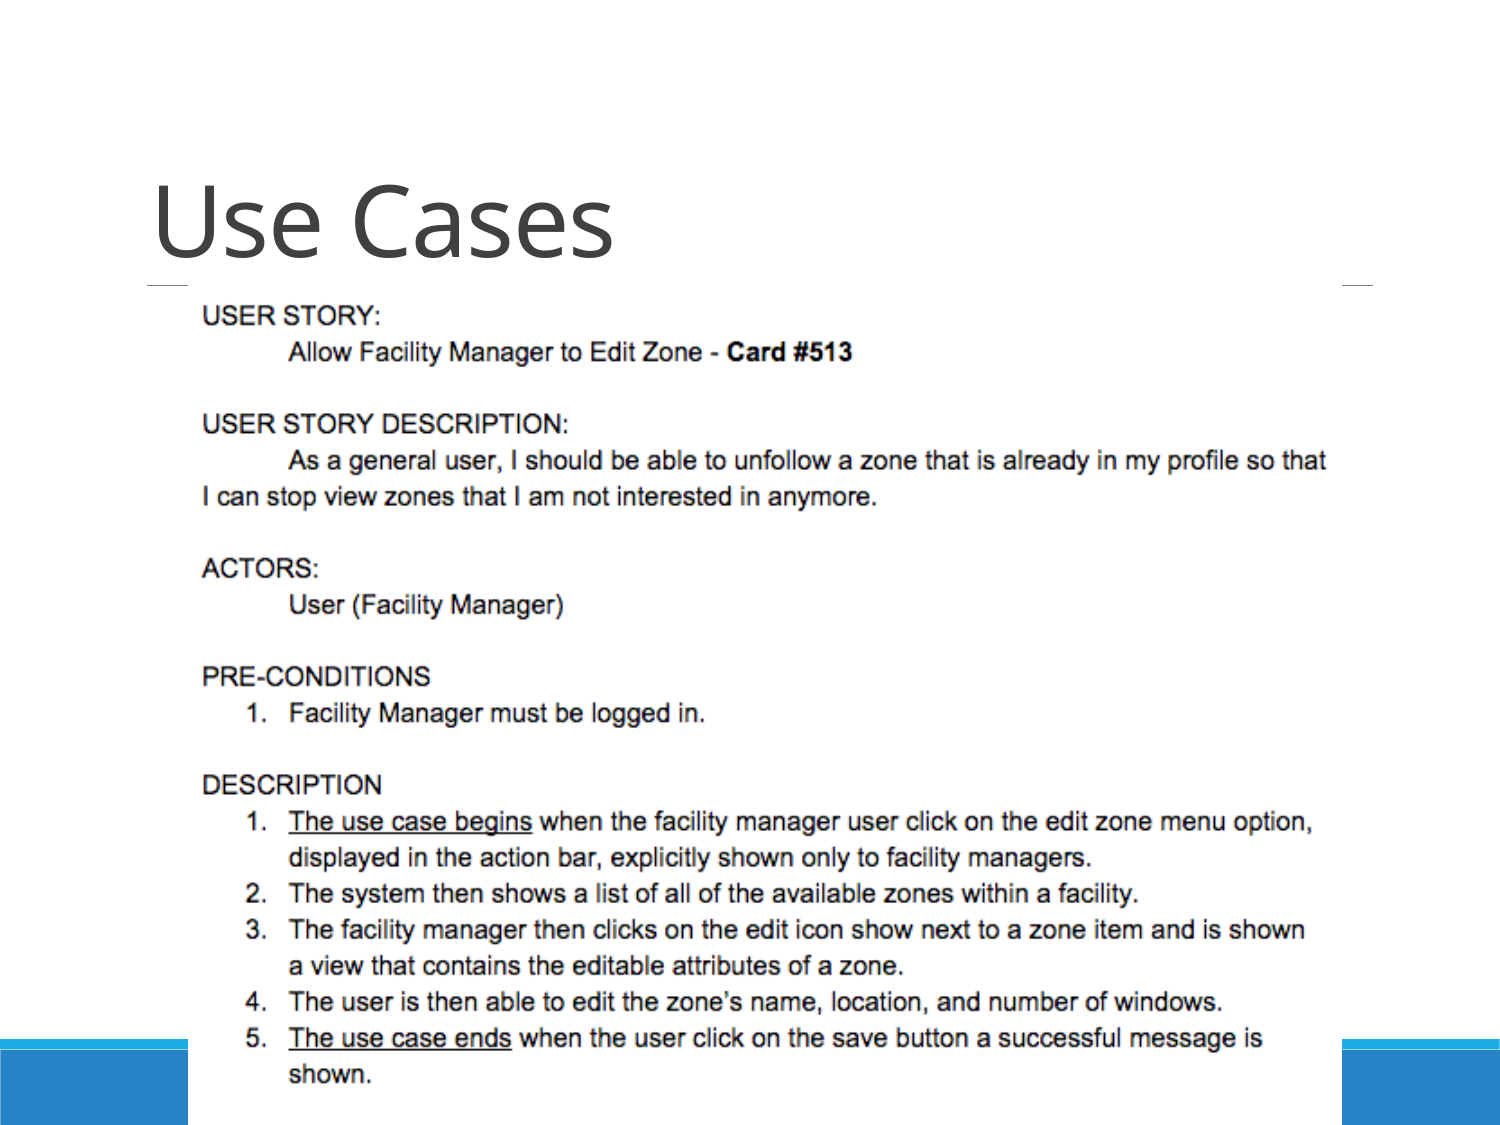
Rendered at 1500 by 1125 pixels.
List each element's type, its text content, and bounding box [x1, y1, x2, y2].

picture [187, 284, 1343, 1125]
title Use Cases [135, 47, 1373, 285]
